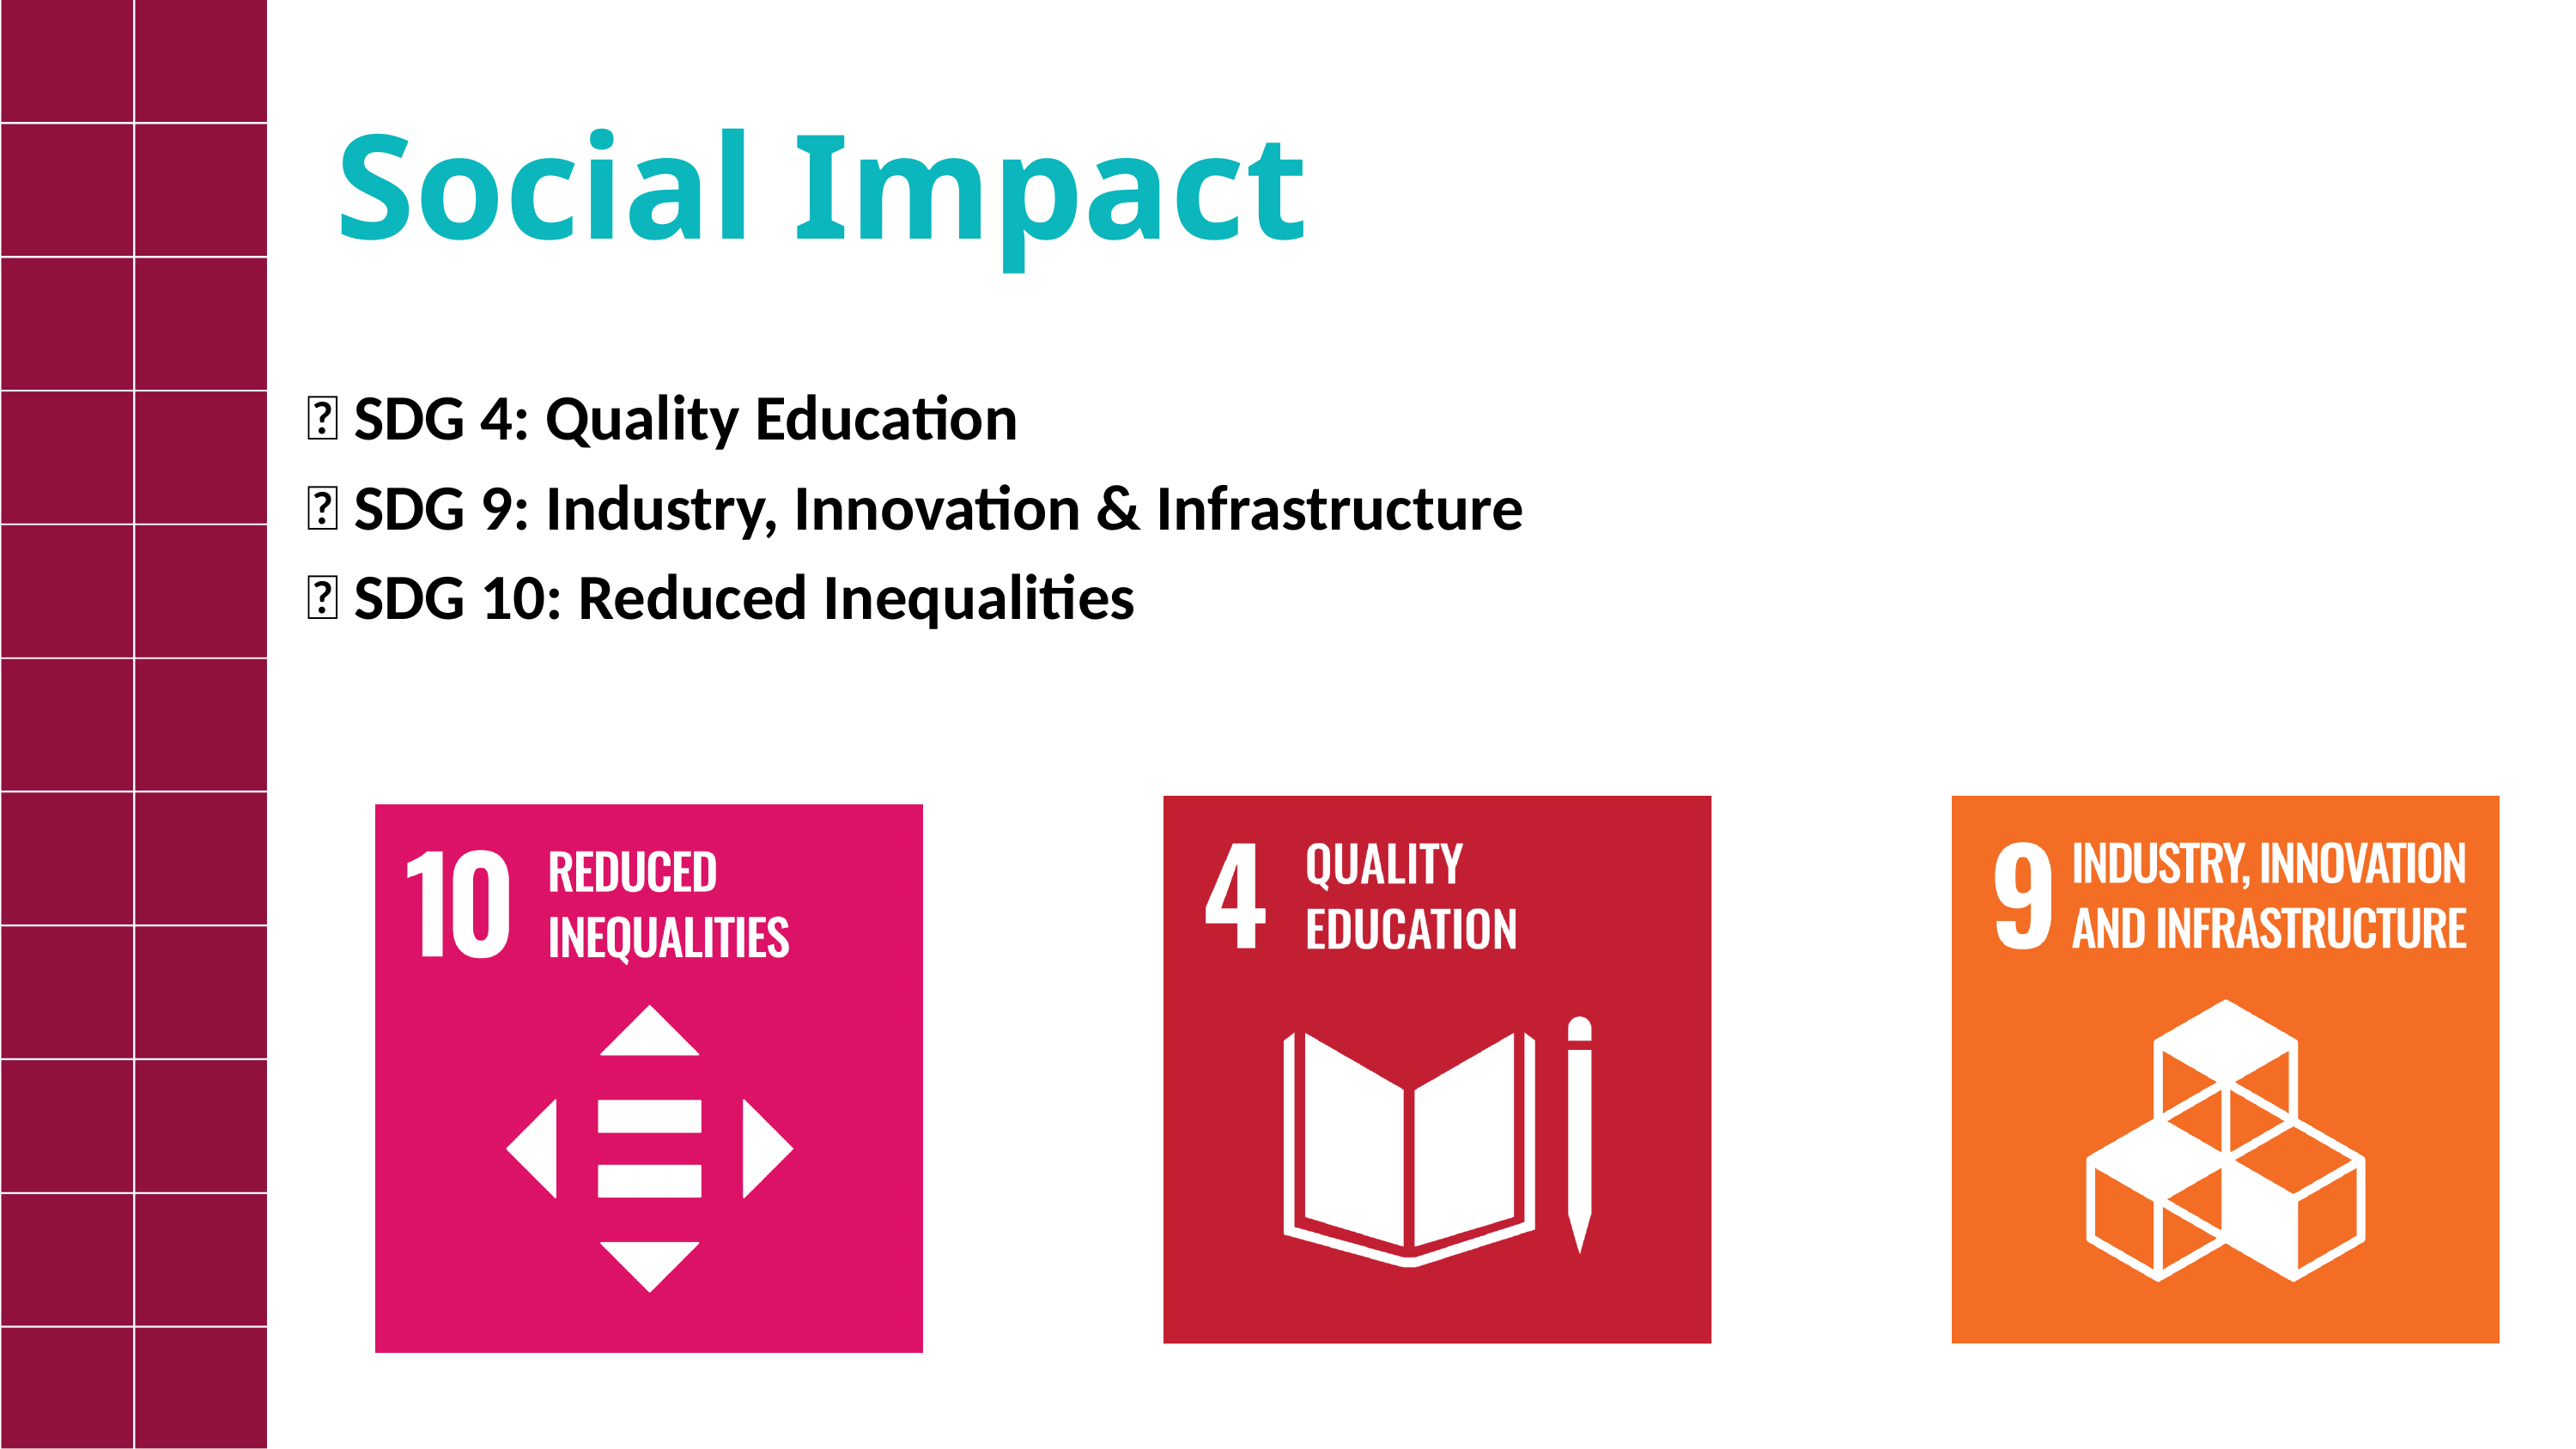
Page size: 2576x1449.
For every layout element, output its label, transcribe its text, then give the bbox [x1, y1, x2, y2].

text_box 🧠 SDG 4: Quality Education 📱 SDG 9: Industry, Innovation & Infrastructure 🌐 SDG 10: Reduced Inequalities [307, 363, 1953, 1258]
picture [375, 804, 924, 1353]
text_box Social Impact [335, 94, 2300, 268]
text_box [0, 0, 269, 1449]
picture [1163, 796, 1712, 1344]
picture [1952, 796, 2500, 1344]
